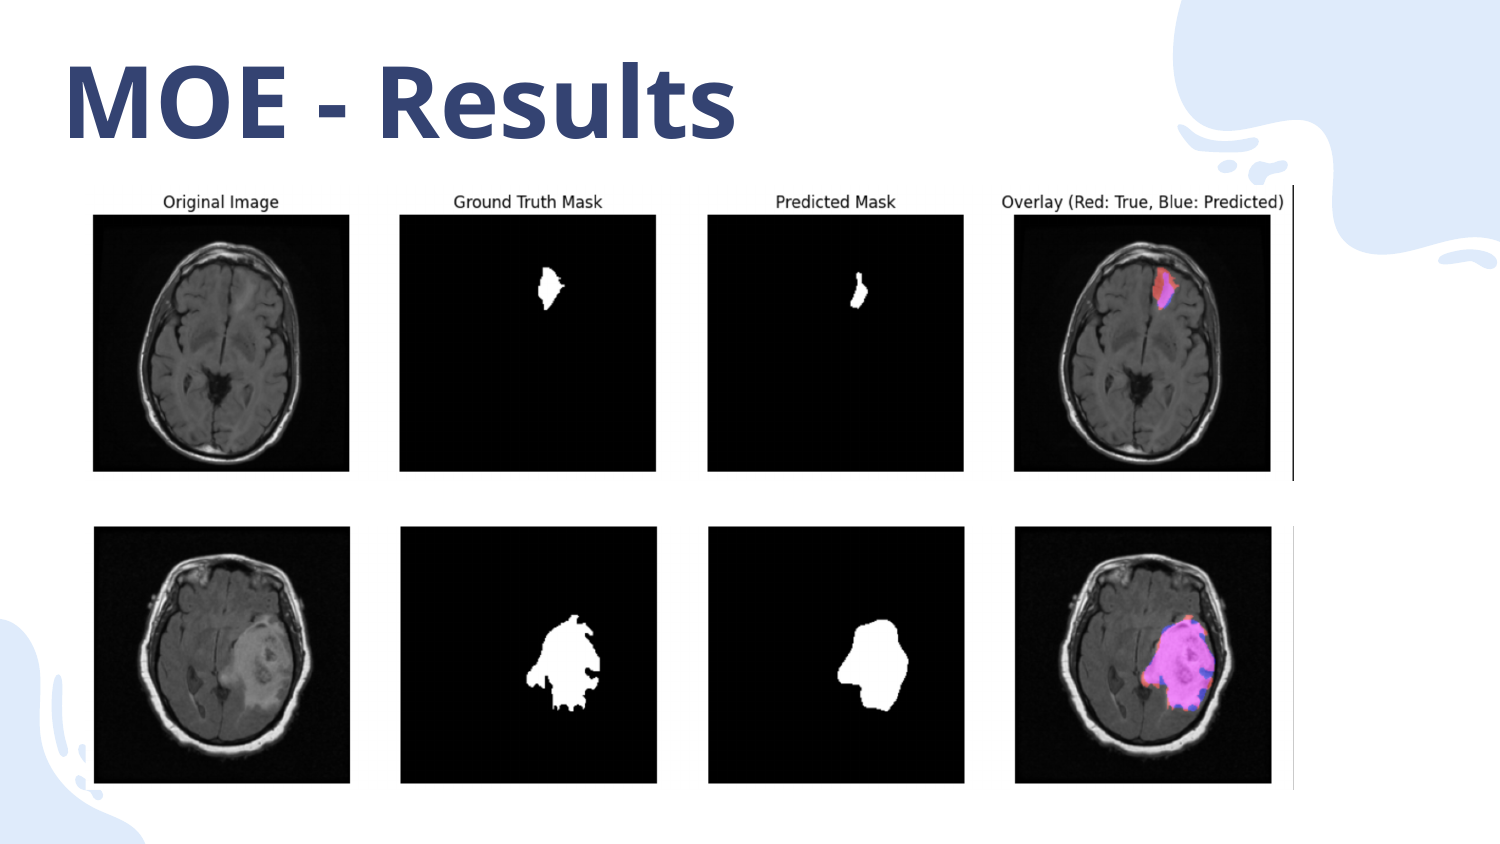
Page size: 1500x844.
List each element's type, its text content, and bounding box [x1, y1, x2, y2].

picture [85, 185, 1294, 482]
picture [85, 525, 1294, 790]
text_box MOE - Results [46, 23, 985, 212]
